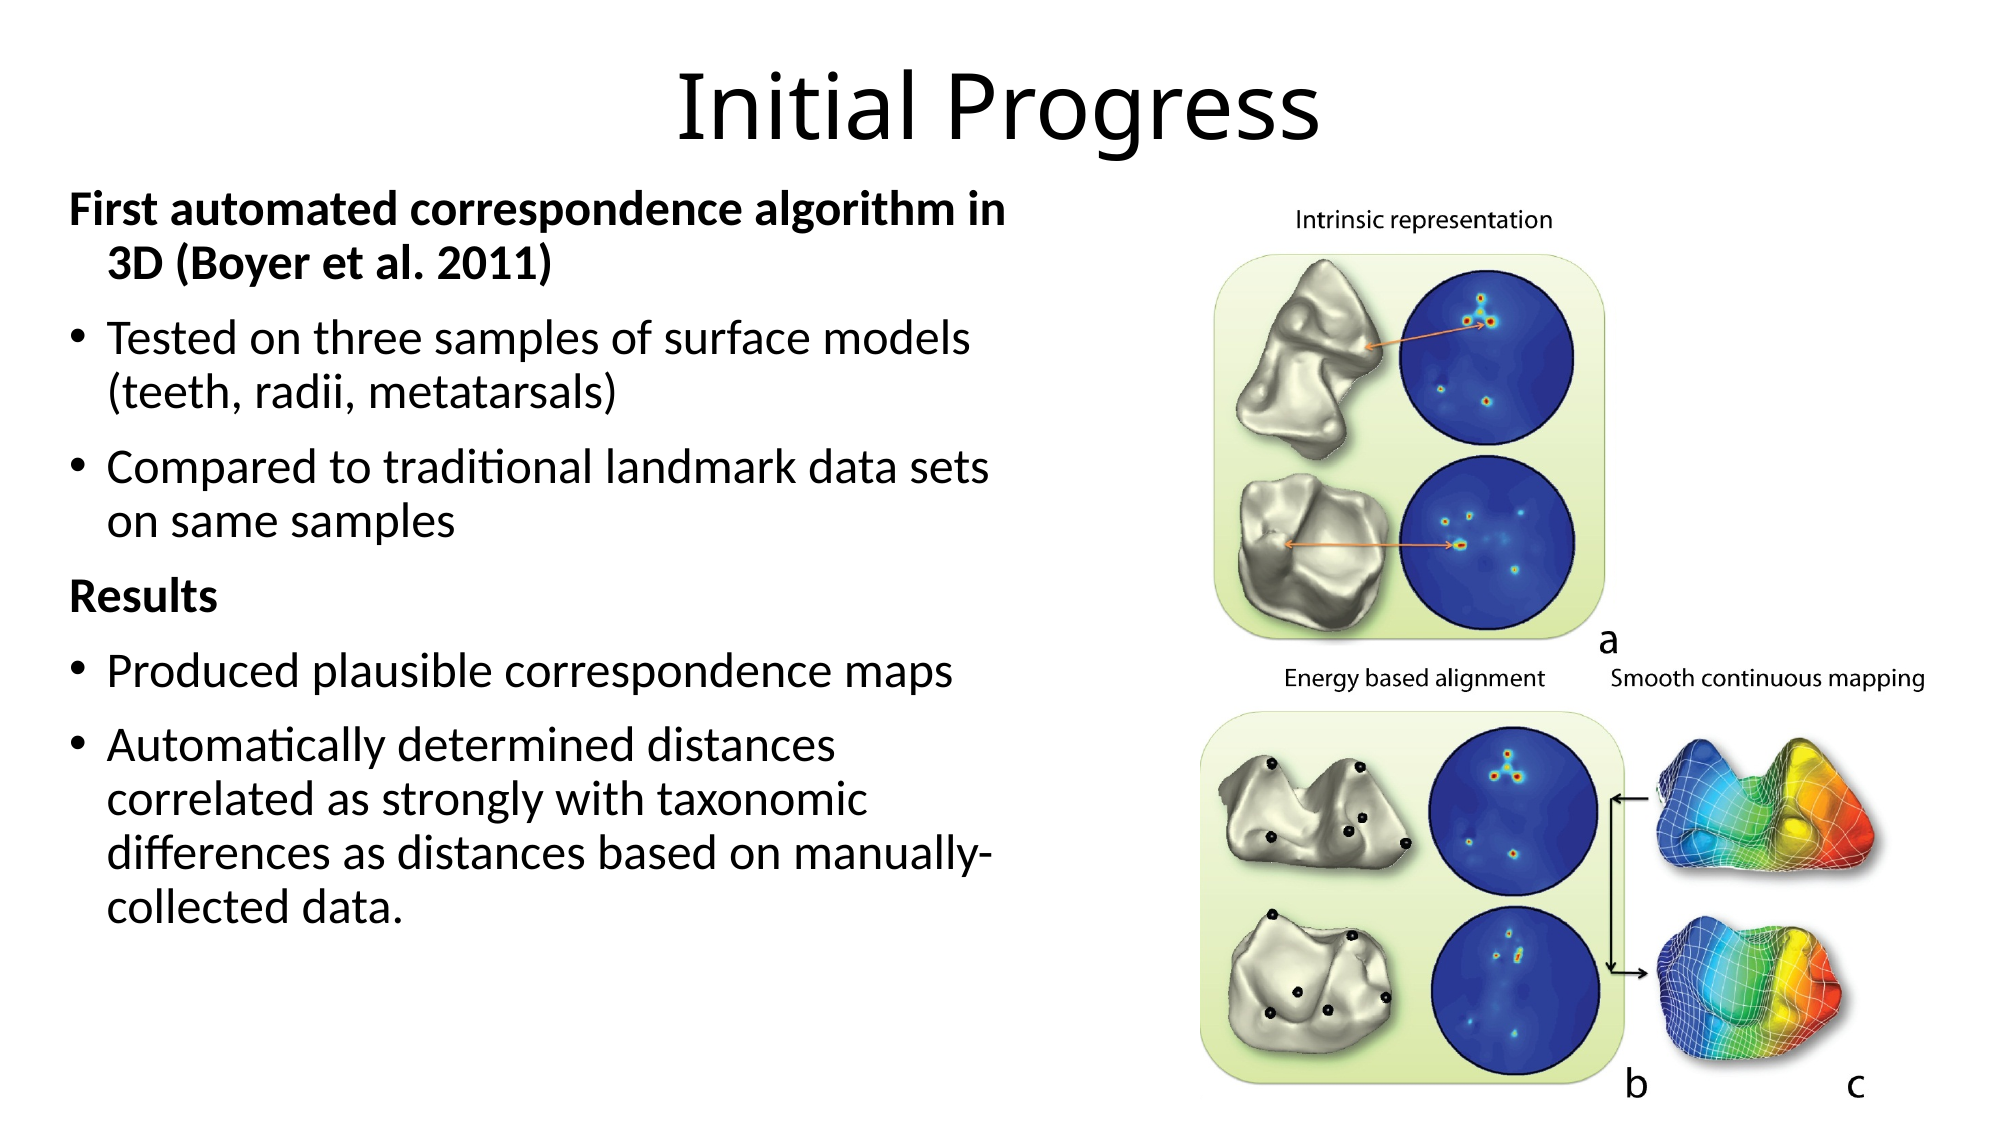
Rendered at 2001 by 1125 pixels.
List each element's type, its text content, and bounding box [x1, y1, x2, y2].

picture [1210, 203, 1617, 660]
list First automated correspondence algorithm in 3D (Boyer et al. 2011) Tested on three samples of surface models (teeth, radii, metatarsals) Compared to traditional landmark data sets on same samples Results Produced plausible correspondence maps Automatically determined distances correlated as strongly with taxonomic differences as distances based on manually-collected data. [54, 175, 1064, 1085]
title Initial Progress [137, 1, 1863, 219]
picture [1199, 662, 1924, 1104]
